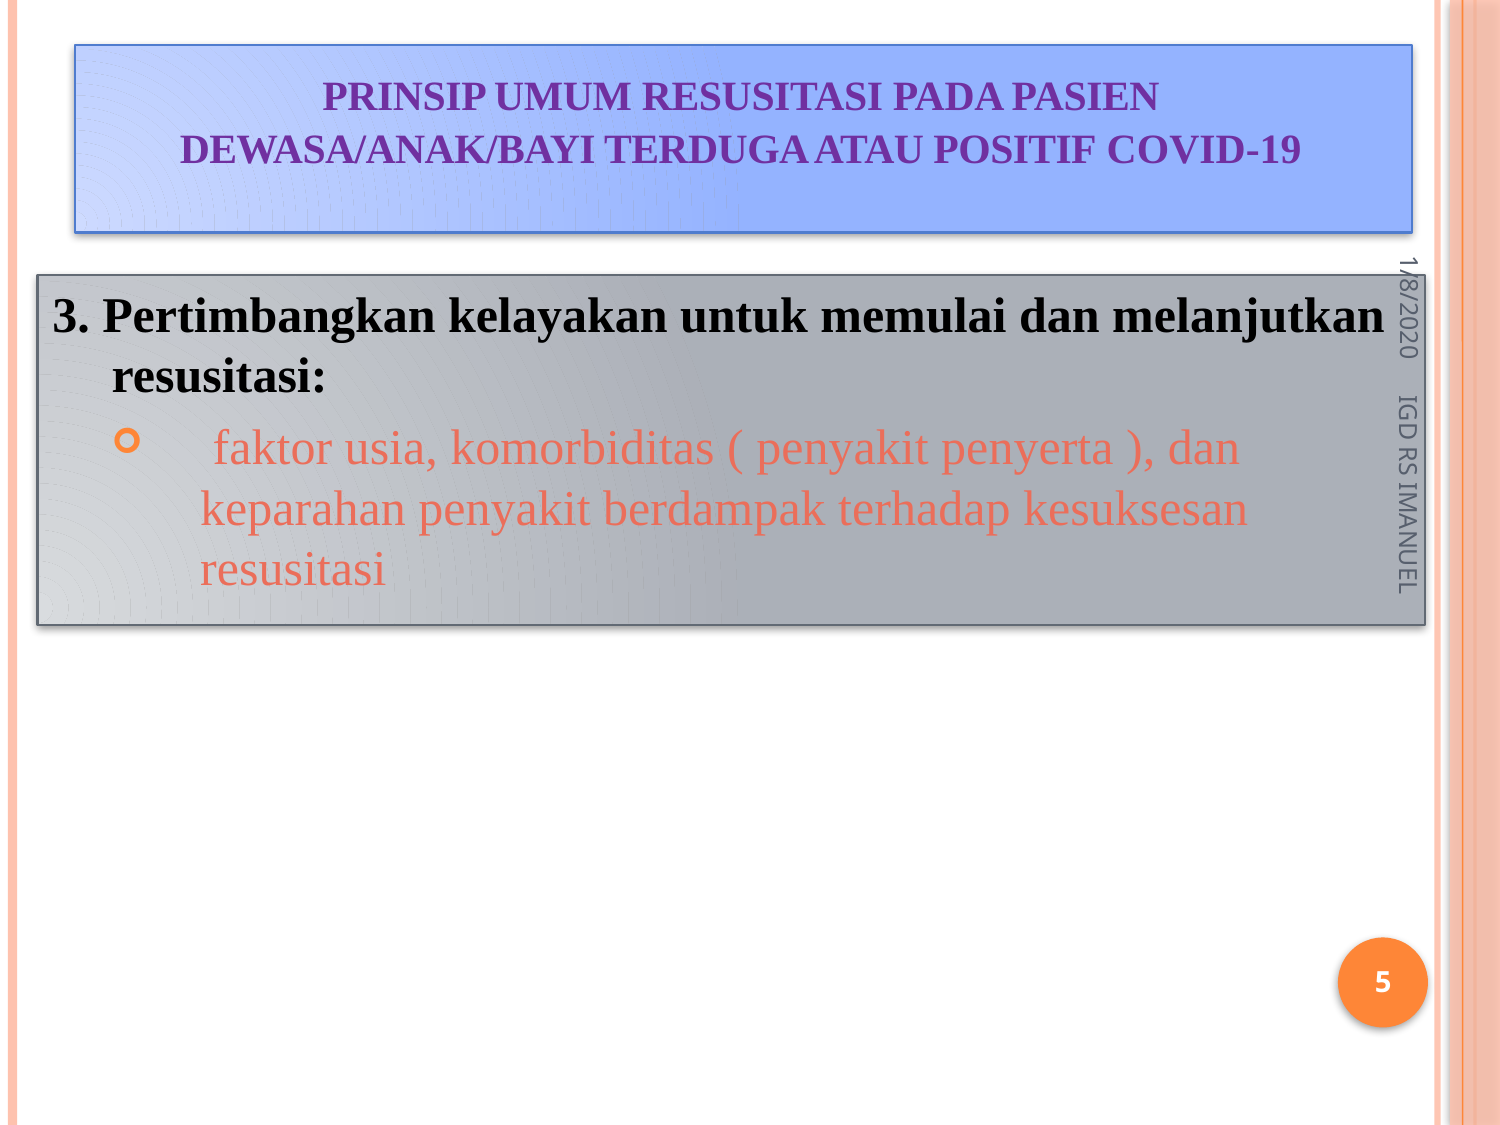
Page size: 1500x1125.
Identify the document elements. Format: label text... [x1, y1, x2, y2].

footer IGD RS IMANUEL [1379, 380, 1440, 906]
slide_number 5 [1333, 940, 1434, 1027]
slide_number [1378, 43, 1442, 374]
title PRINSIP UMUM RESUSITASI PADA PASIEN DEWASA/ANAK/BAYI TERDUGA ATAU POSITIF COVID-19 [74, 44, 1378, 234]
list 3. Pertimbangkan kelayakan untuk memulai dan melanjutkan resusitasi: faktor usia, komorbiditas ( penyakit penyerta ), dan keparahan penyakit berdampak terhadap kesuksesan resusitasi [36, 274, 1426, 626]
